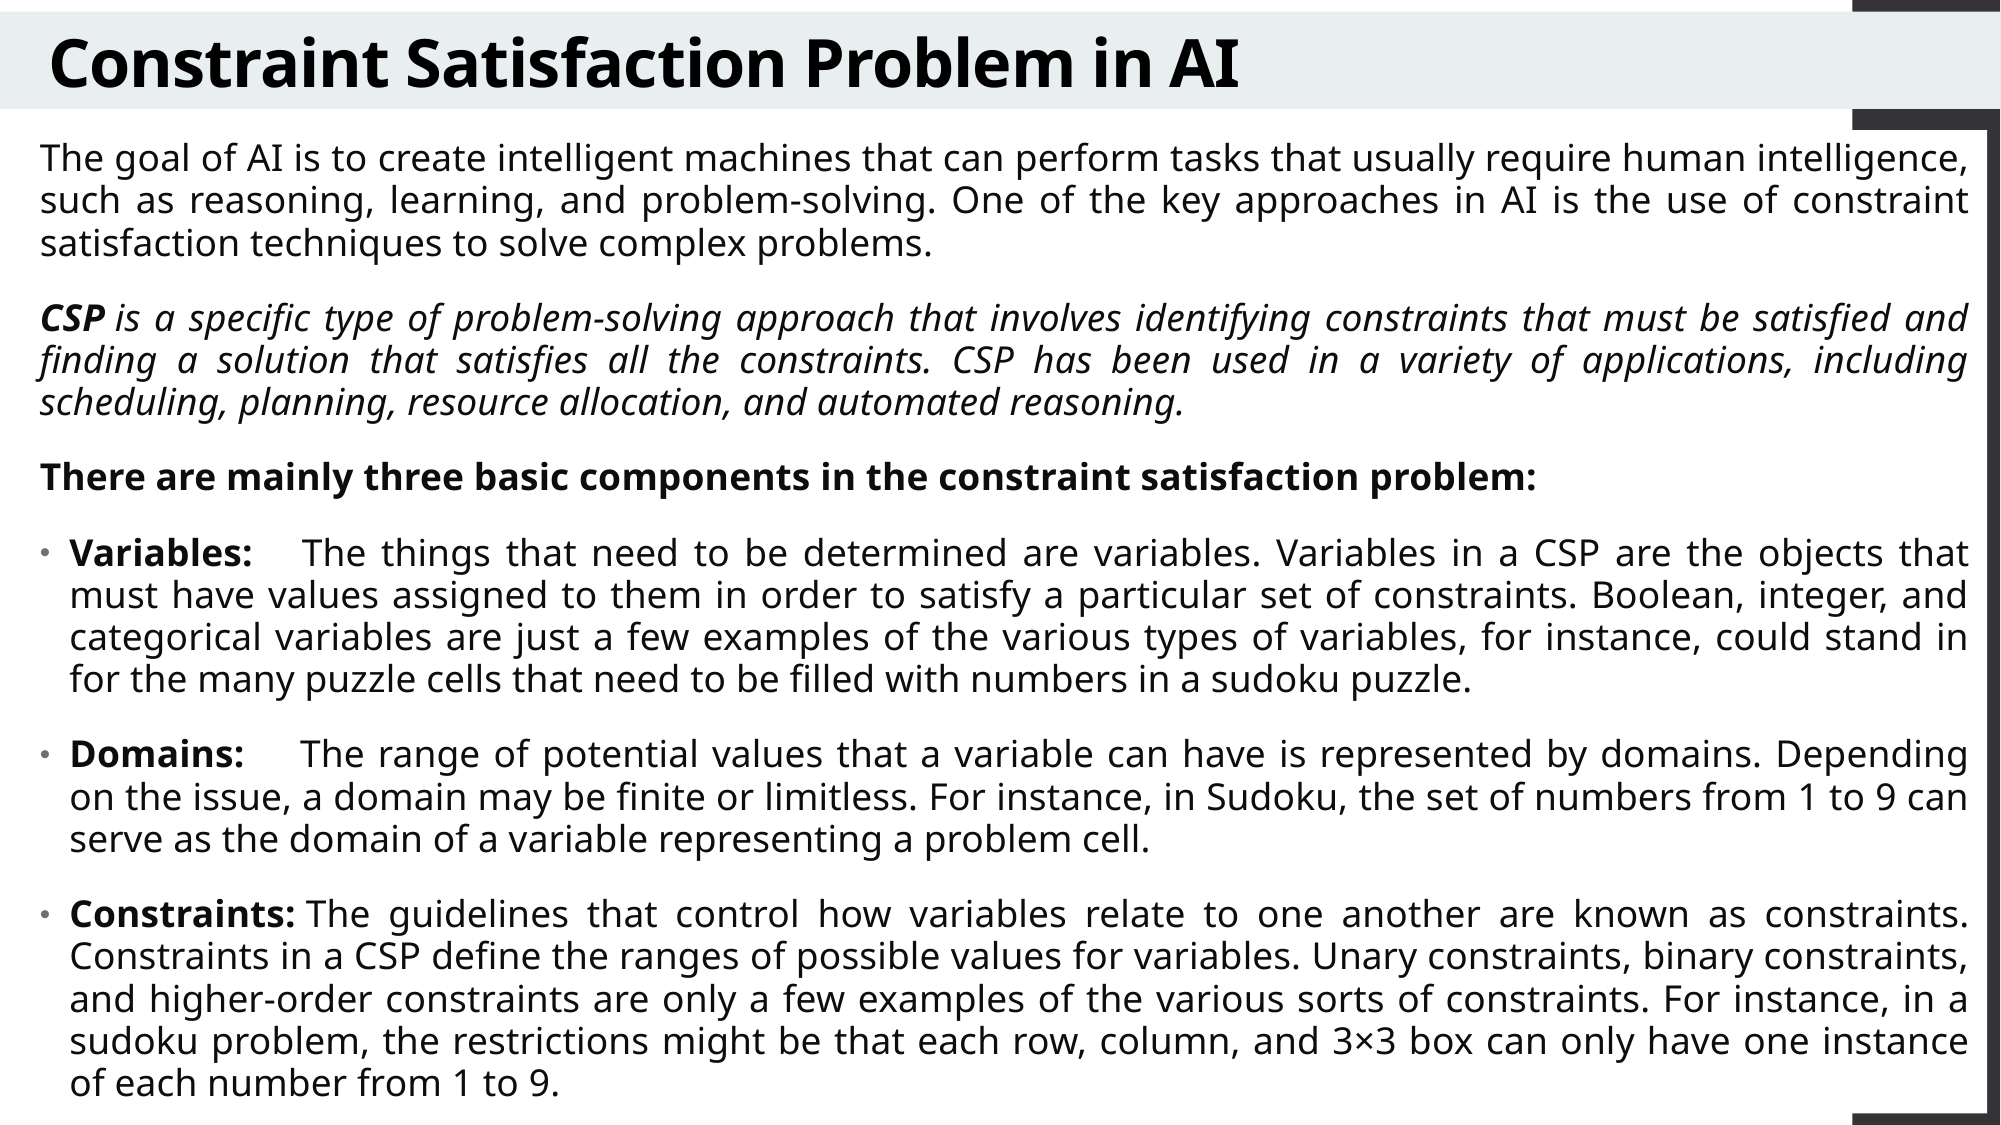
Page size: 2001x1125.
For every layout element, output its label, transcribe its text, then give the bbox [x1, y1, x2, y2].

list The goal of AI is to create intelligent machines that can perform tasks that usually require human intelligence, such as reasoning, learning, and problem-solving. One of the key approaches in AI is the use of constraint satisfaction techniques to solve complex problems. CSP is a specific type of problem-solving approach that involves identifying constraints that must be satisfied and finding a solution that satisfies all the constraints. CSP has been used in a variety of applications, including scheduling, planning, resource allocation, and automated reasoning. There are mainly three basic components in the constraint satisfaction problem: Variables: The things that need to be determined are variables. Variables in a CSP are the objects that must have values assigned to them in order to satisfy a particular set of constraints. Boolean, integer, and categorical variables are just a few examples of the various types of variables, for instance, could stand in for the many puzzle cells that need to be filled with numbers in a sudoku puzzle. Domains: The range of potential values that a variable can have is represented by domains. Depending on the issue, a domain may be finite or limitless. For instance, in Sudoku, the set of numbers from 1 to 9 can serve as the domain of a variable representing a problem cell. Constraints: The guidelines that control how variables relate to one another are known as constraints. Constraints in a CSP define the ranges of possible values for variables. Unary constraints, binary constraints, and higher-order constraints are only a few examples of the various sorts of constraints. For instance, in a sudoku problem, the restrictions might be that each row, column, and 3×3 box can only have one instance of each number from 1 to 9. [24, 130, 1988, 1114]
title Constraint Satisfaction Problem in AI [0, 11, 2000, 109]
